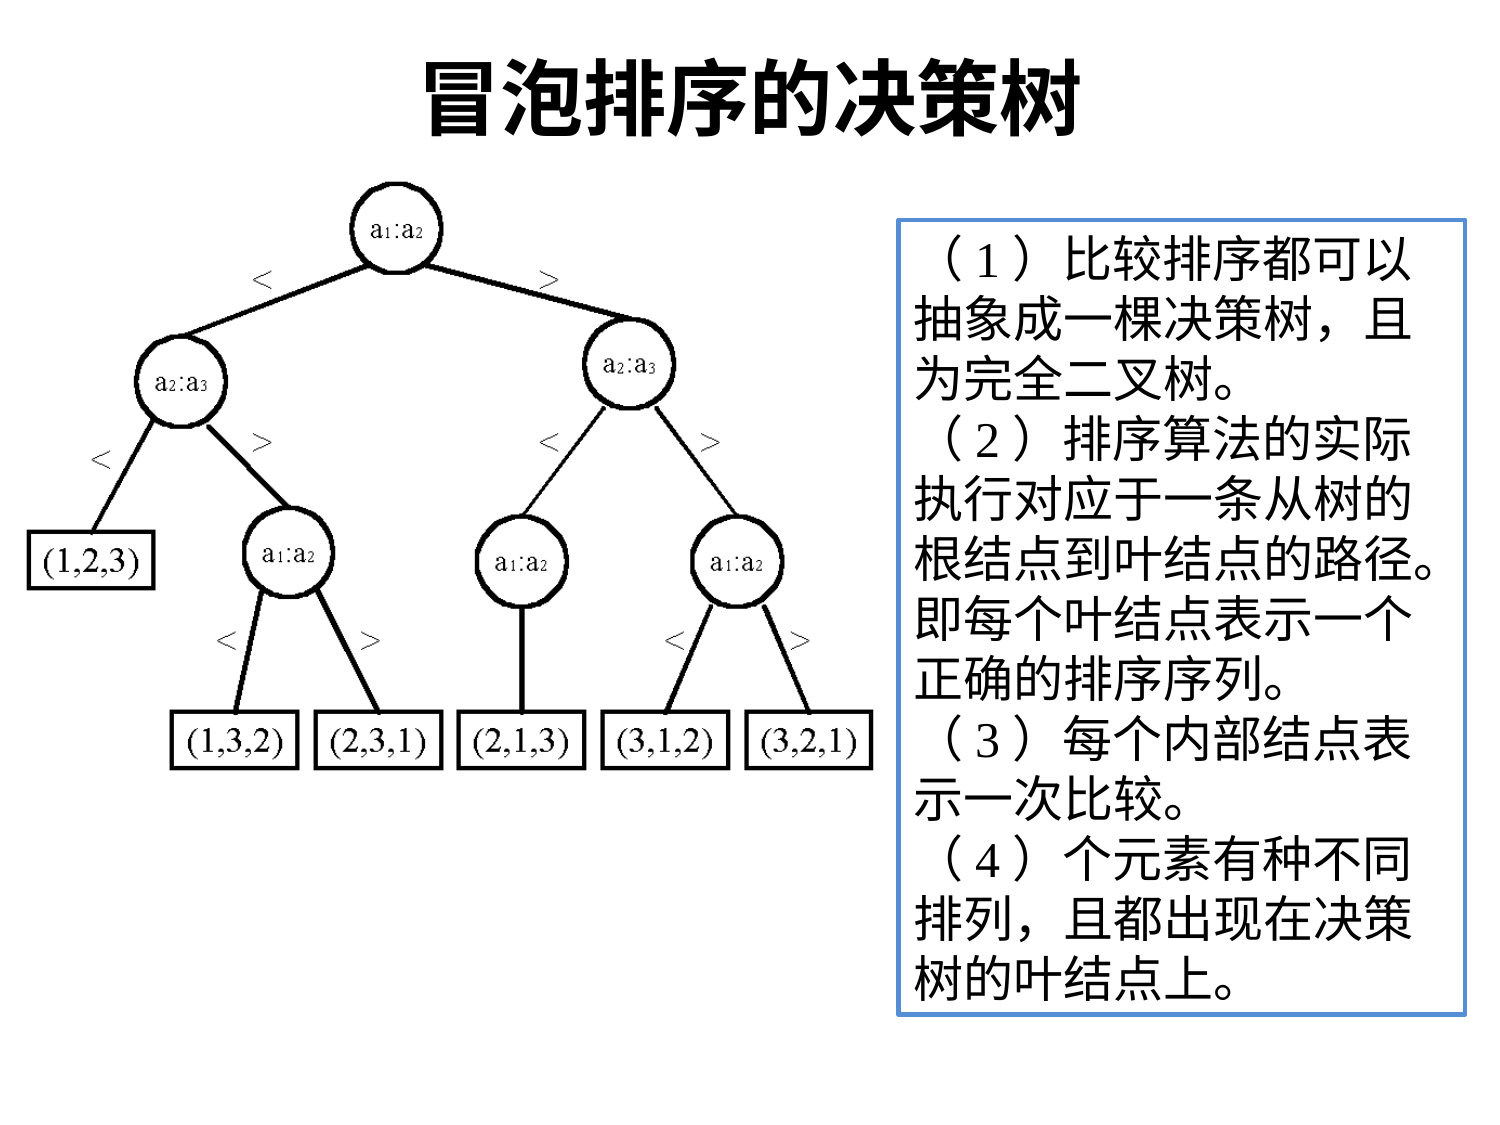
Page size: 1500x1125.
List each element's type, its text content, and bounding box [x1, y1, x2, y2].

picture [17, 172, 883, 779]
text_box 冒泡排序的决策树 [5, 38, 1495, 143]
